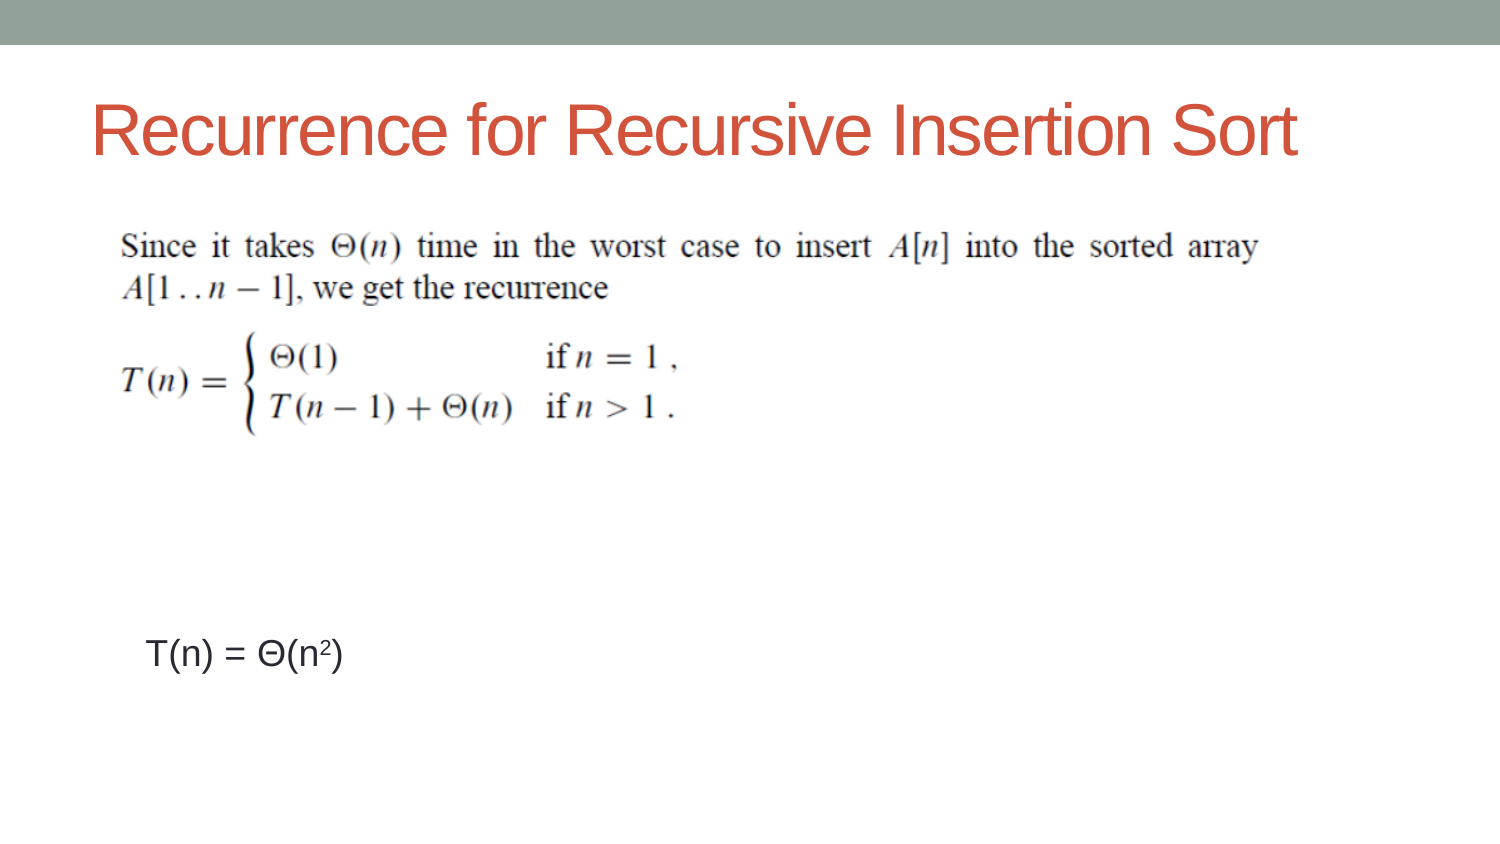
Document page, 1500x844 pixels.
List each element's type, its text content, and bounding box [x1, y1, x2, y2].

title Recurrence for Recursive Insertion Sort [75, 65, 1425, 188]
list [62, 209, 1305, 448]
text_box T(n) = Θ(n2) [130, 621, 359, 682]
